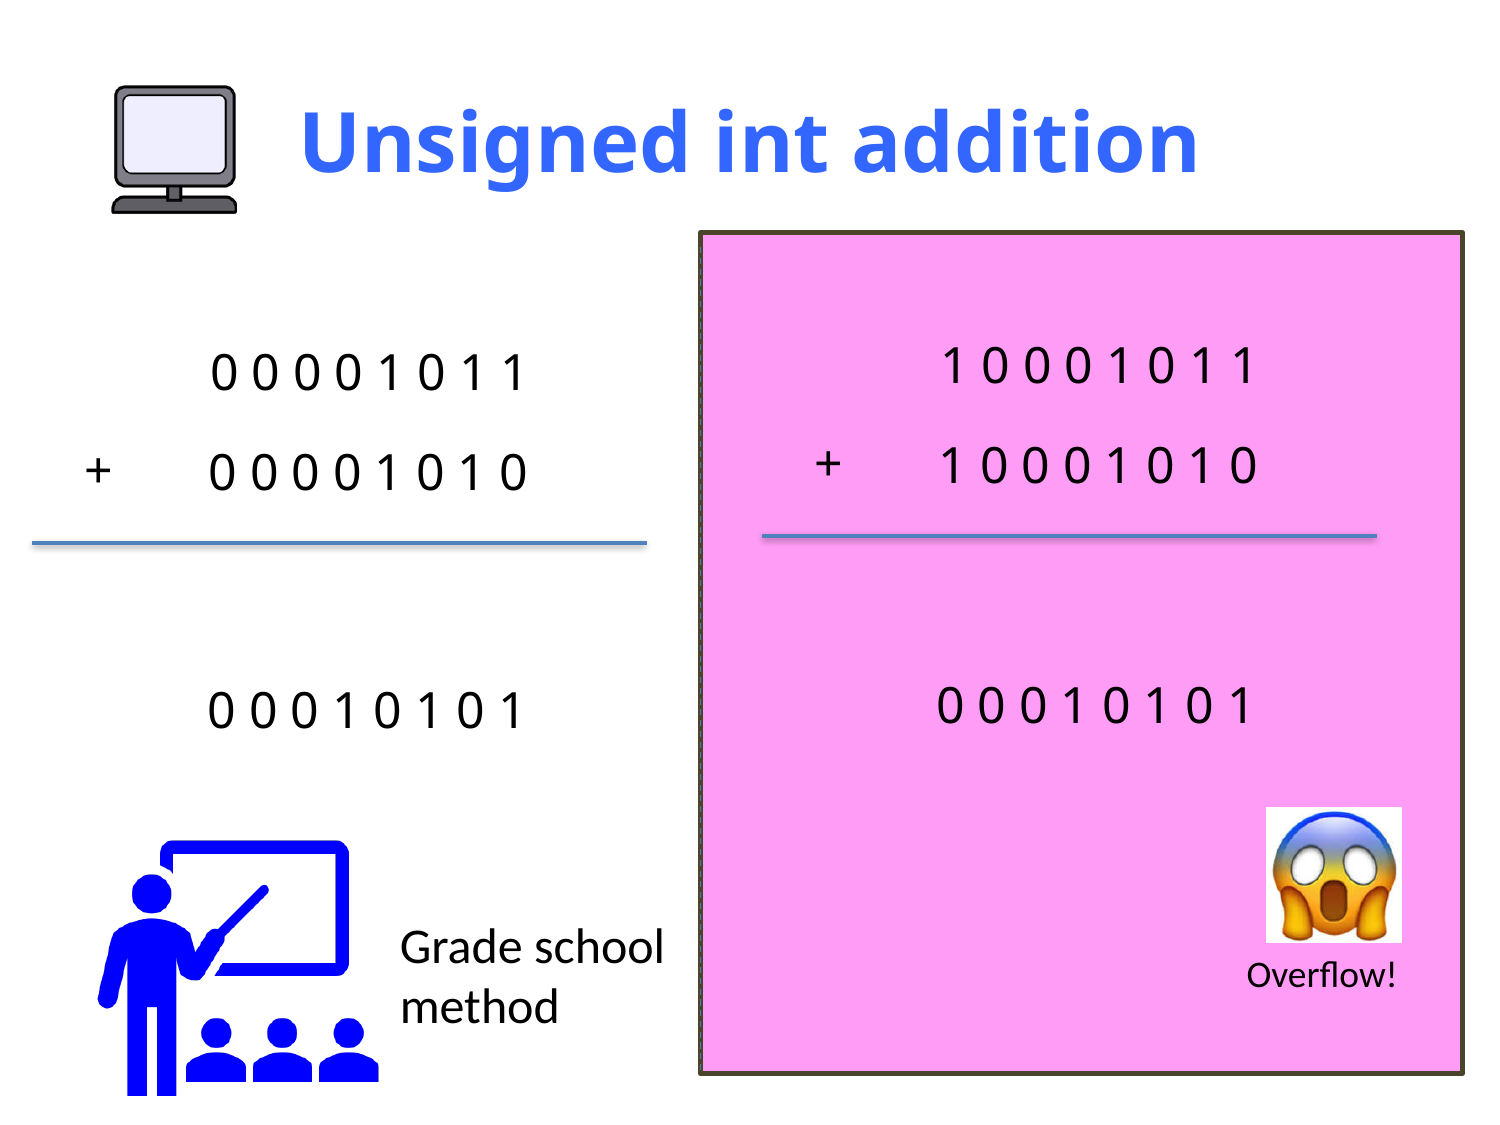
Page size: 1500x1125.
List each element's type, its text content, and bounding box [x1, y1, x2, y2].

picture [109, 83, 238, 216]
text_box 0 0 0 0 1 0 1 0 [181, 432, 556, 508]
text_box 0 0 0 1 0 1 0 1 [180, 670, 542, 746]
picture [79, 807, 398, 1125]
title Unsigned int addition [75, 45, 1425, 233]
text_box + [69, 431, 128, 507]
text_box Grade school method [403, 905, 692, 1041]
text_box 0 0 0 1 0 1 0 1 [908, 666, 1271, 742]
text_box [698, 230, 1464, 1076]
text_box 0 0 0 0 1 0 1 1 [195, 333, 545, 408]
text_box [1230, 807, 1415, 1004]
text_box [761, 325, 1378, 537]
